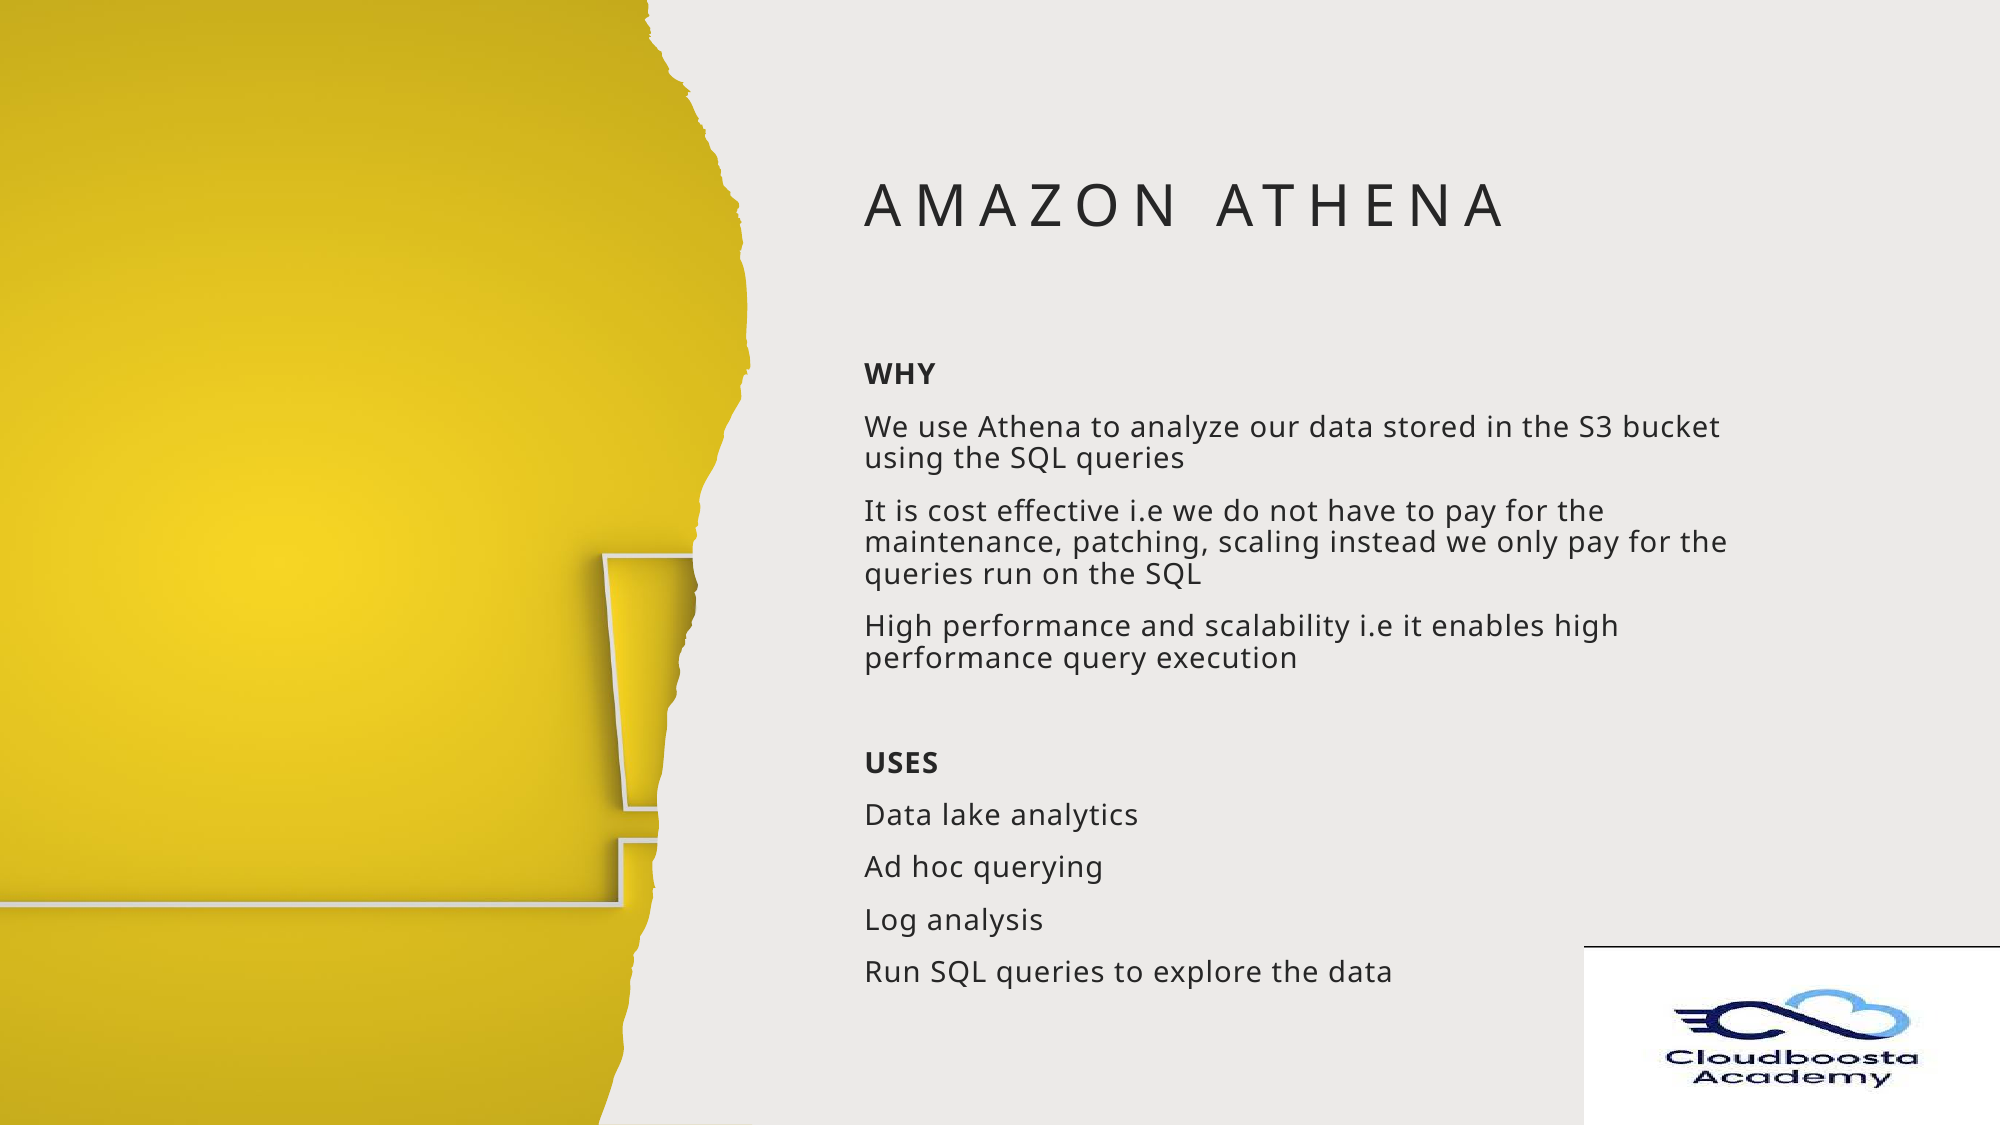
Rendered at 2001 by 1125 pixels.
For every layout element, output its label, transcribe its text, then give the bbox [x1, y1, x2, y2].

title Amazon Athena [849, 99, 1782, 300]
text_box [753, 0, 2000, 1125]
picture [0, 0, 753, 1125]
list WHY We use Athena to analyze our data stored in the S3 bucket using the SQL queries It is cost effective i.e we do not have to pay for the maintenance, patching, scaling instead we only pay for the queries run on the SQL High performance and scalability i.e it enables high performance query execution USES Data lake analytics Ad hoc querying Log analysis Run SQL queries to explore the data [849, 352, 1782, 1026]
picture [1584, 946, 2000, 1125]
